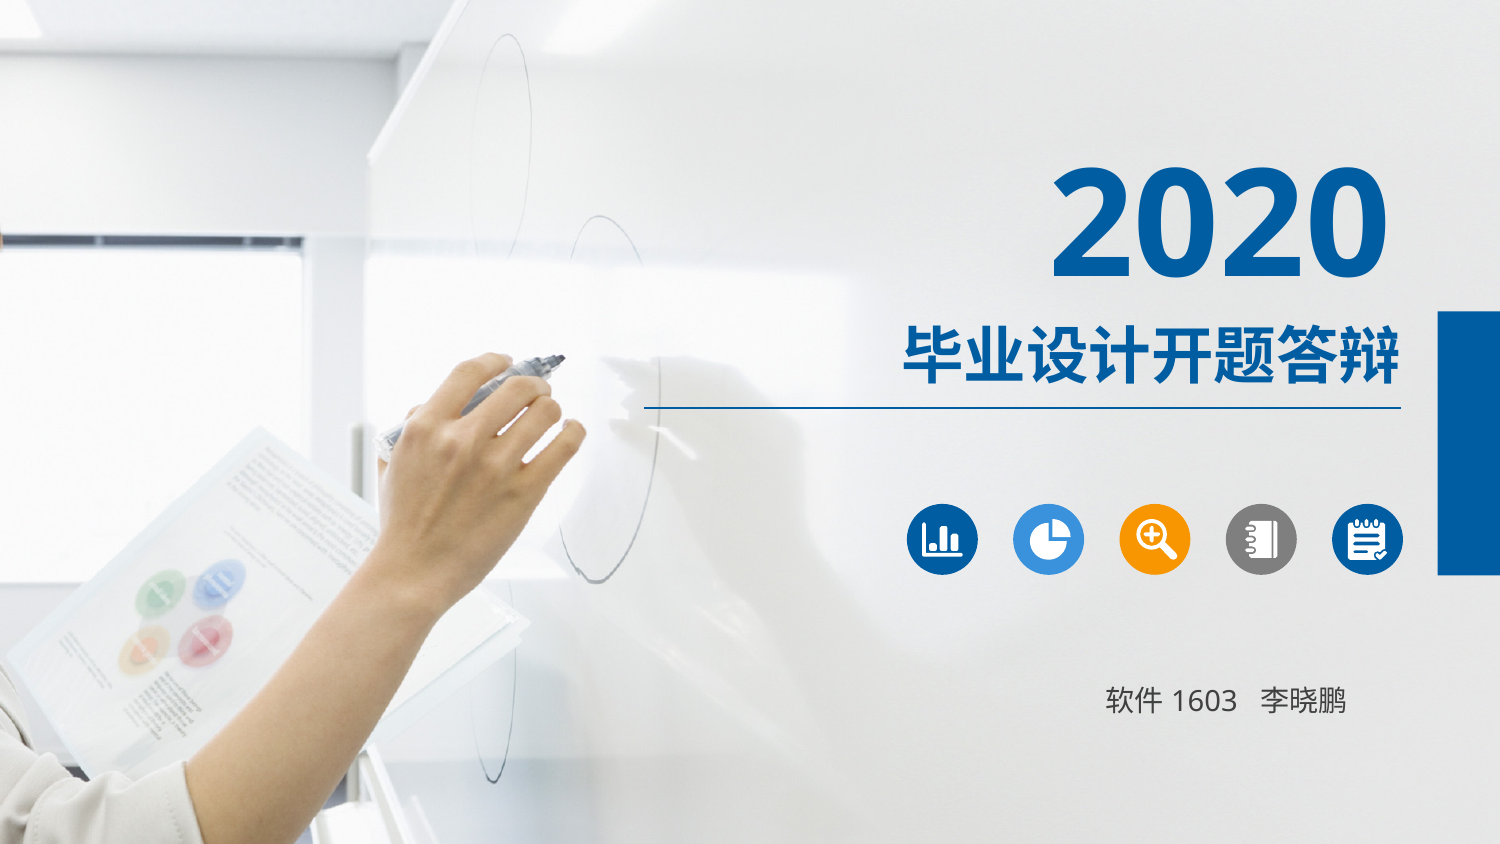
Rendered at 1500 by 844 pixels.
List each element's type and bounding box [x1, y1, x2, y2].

text_box [906, 503, 979, 576]
picture [0, 0, 1500, 844]
text_box [1225, 503, 1297, 576]
text_box [1119, 503, 1191, 575]
text_box [1331, 503, 1404, 576]
text_box [1012, 503, 1085, 576]
